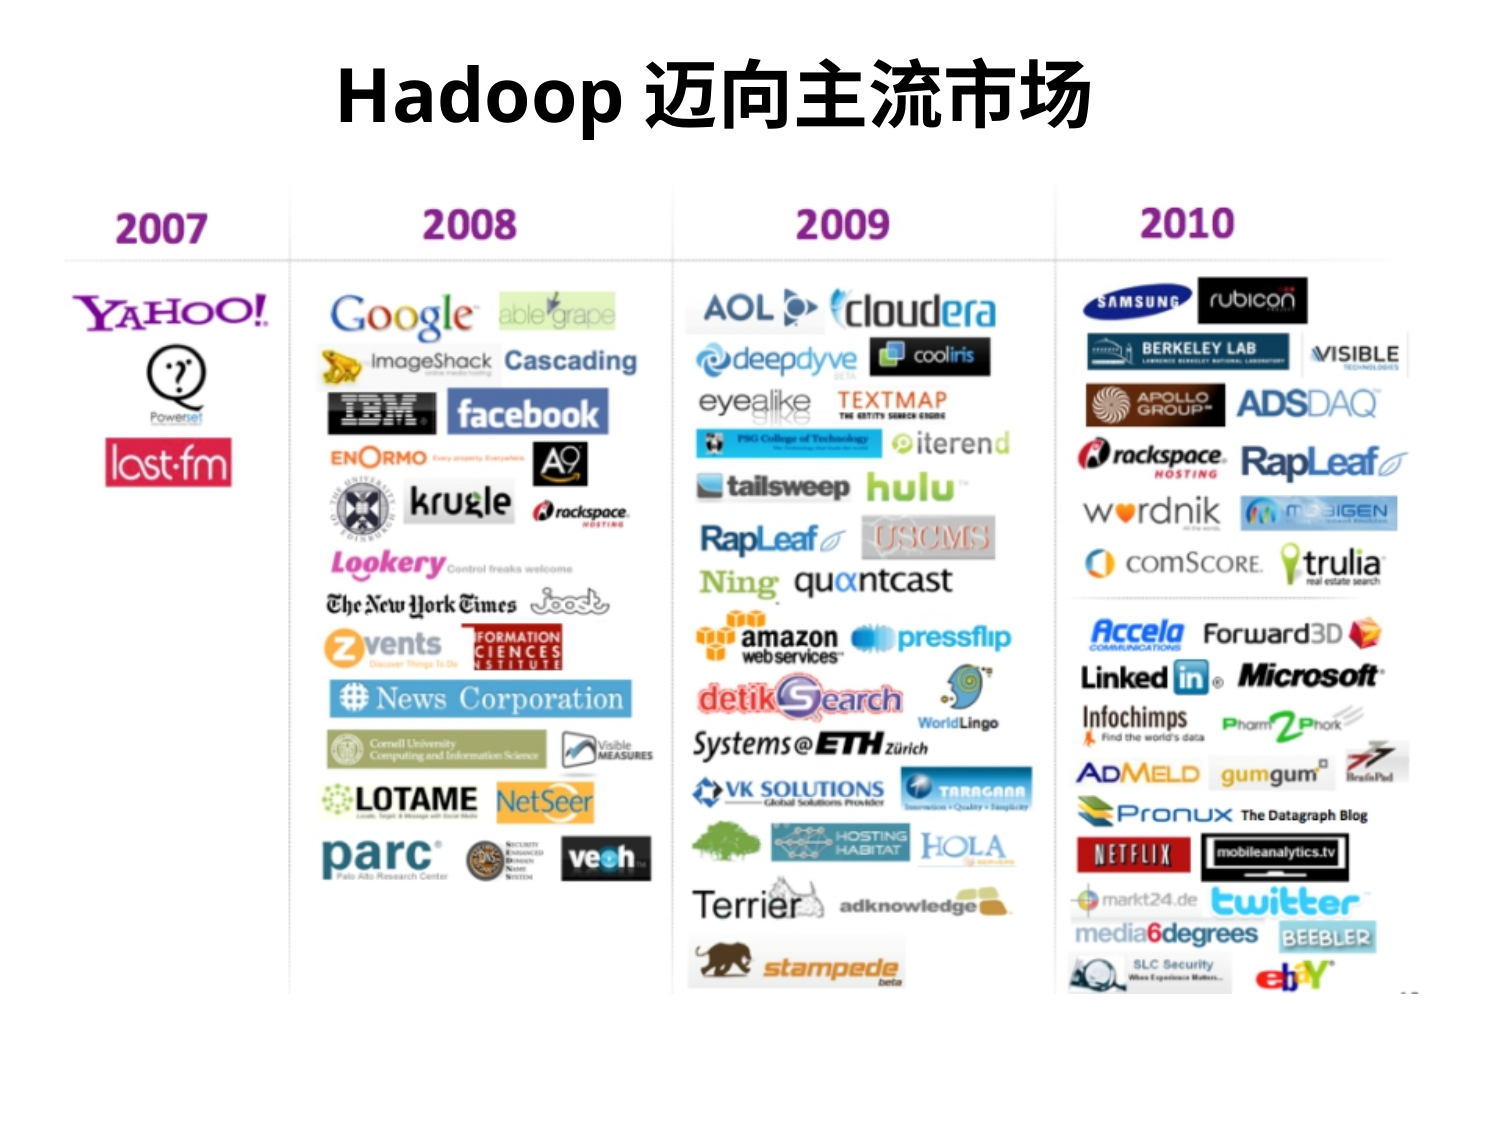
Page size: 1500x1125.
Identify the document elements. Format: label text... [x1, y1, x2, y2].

text_box Hadoop迈向主流市场  [334, 48, 1214, 146]
picture [62, 183, 1422, 994]
